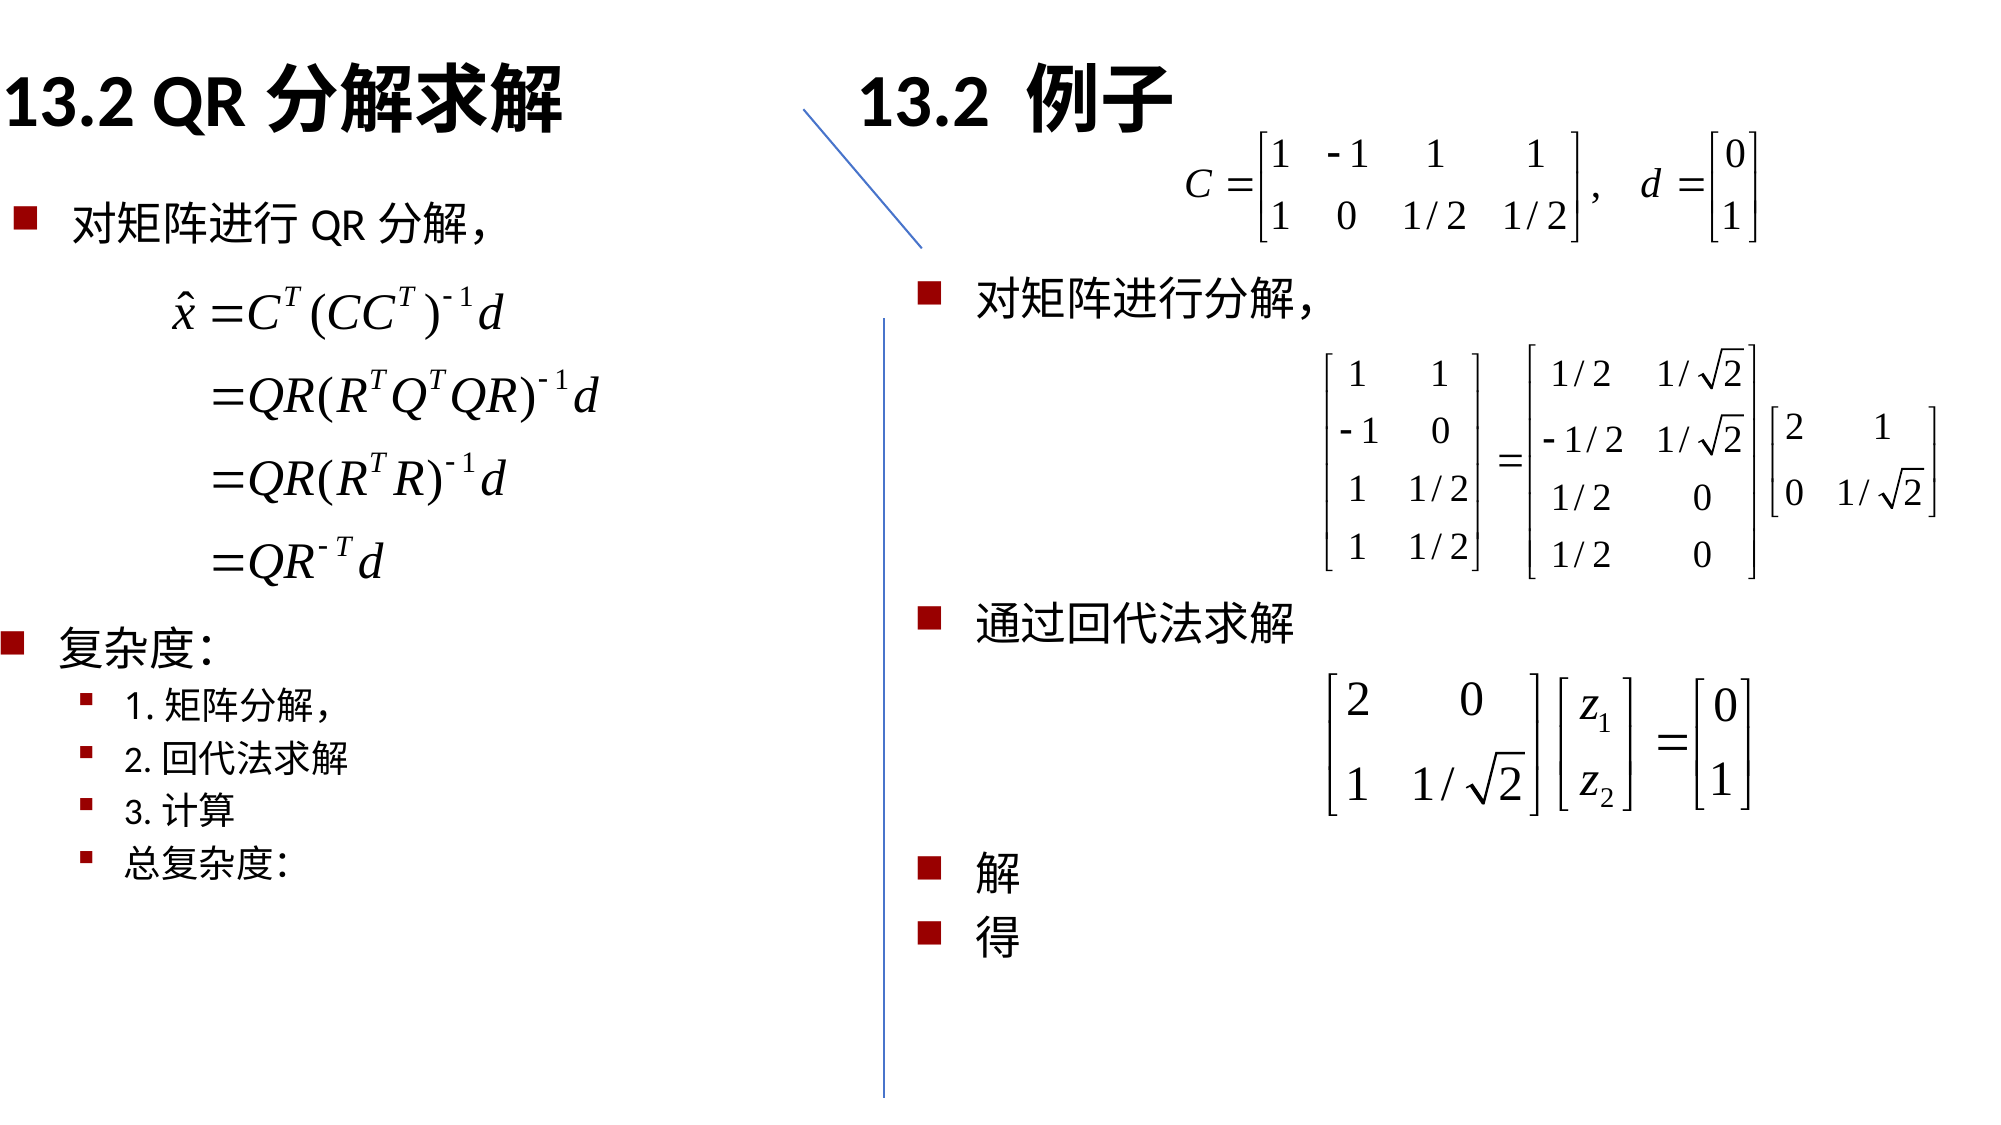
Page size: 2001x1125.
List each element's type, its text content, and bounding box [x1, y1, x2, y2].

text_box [1316, 336, 1952, 588]
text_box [1316, 661, 1771, 828]
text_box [1178, 124, 1774, 251]
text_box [802, 108, 923, 249]
text_box 13.2 例子 [841, 43, 2000, 169]
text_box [161, 274, 612, 601]
text_box 13.2 QR分解求解 [0, 43, 841, 169]
